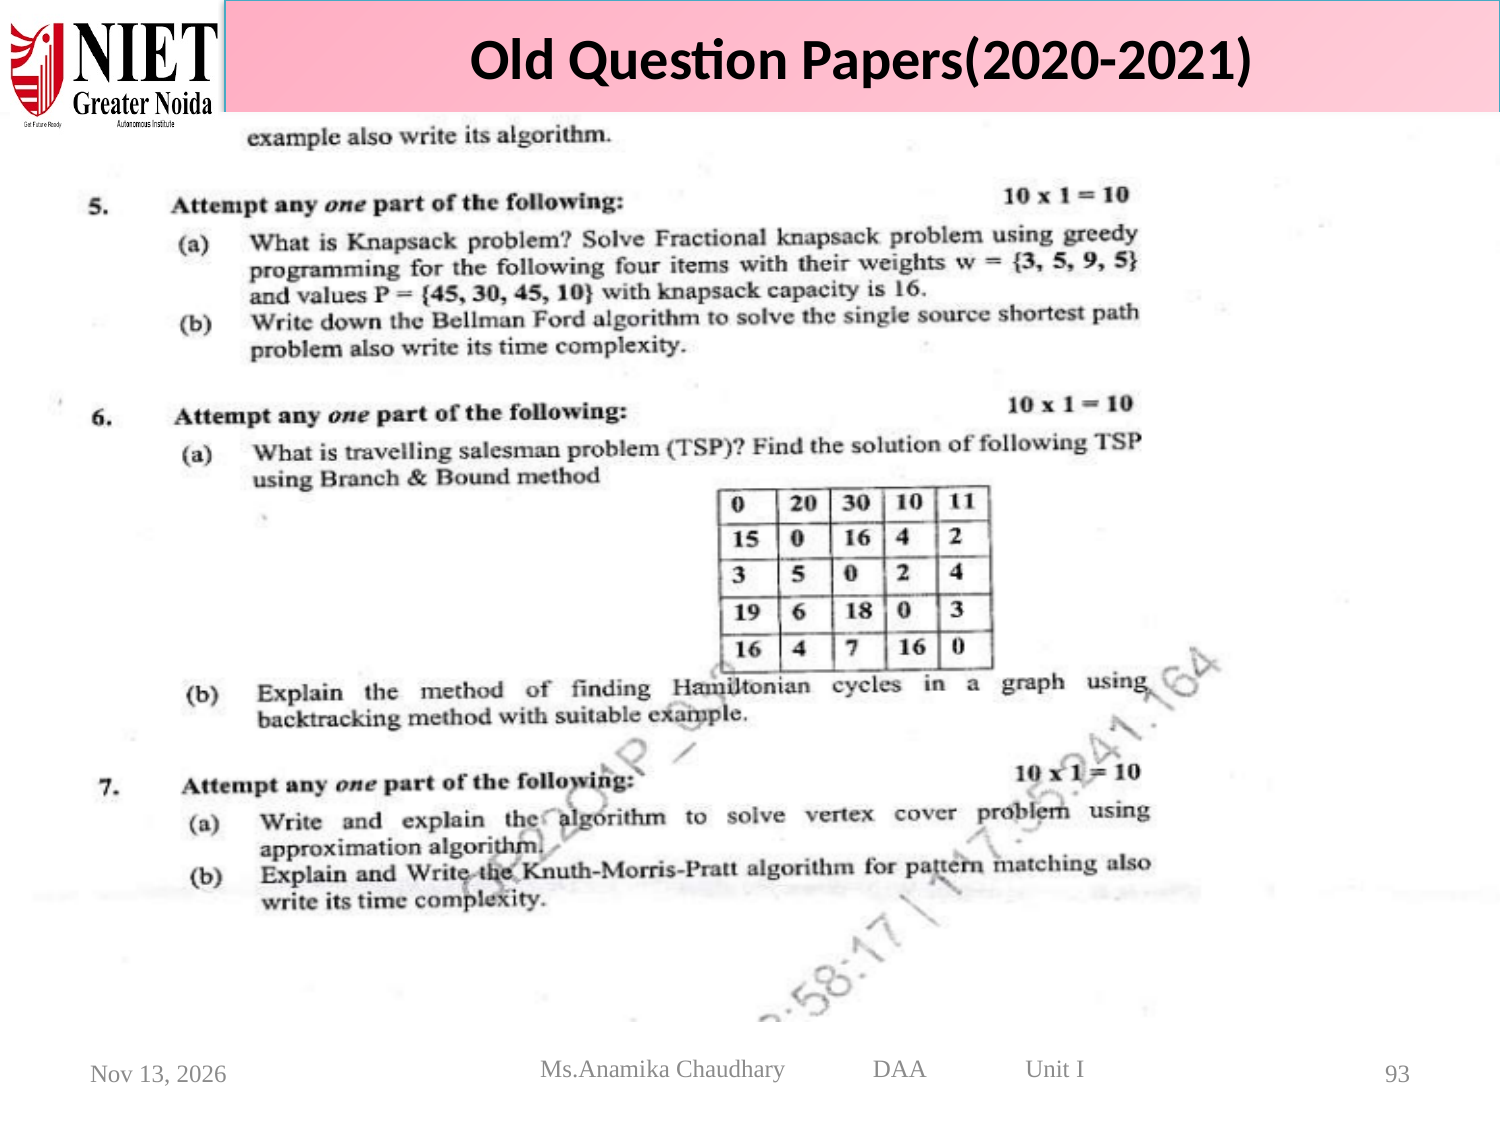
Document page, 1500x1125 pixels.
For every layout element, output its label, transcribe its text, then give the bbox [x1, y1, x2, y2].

text_box Old Question Papers(2020-2021) [238, 0, 1500, 112]
footer Ms.Anamika Chaudhary DAA Unit I [412, 1037, 1213, 1098]
picture [0, 0, 1500, 1022]
slide_number 93 [1074, 1042, 1425, 1103]
slide_number 29-Jul-24 [75, 1042, 425, 1103]
